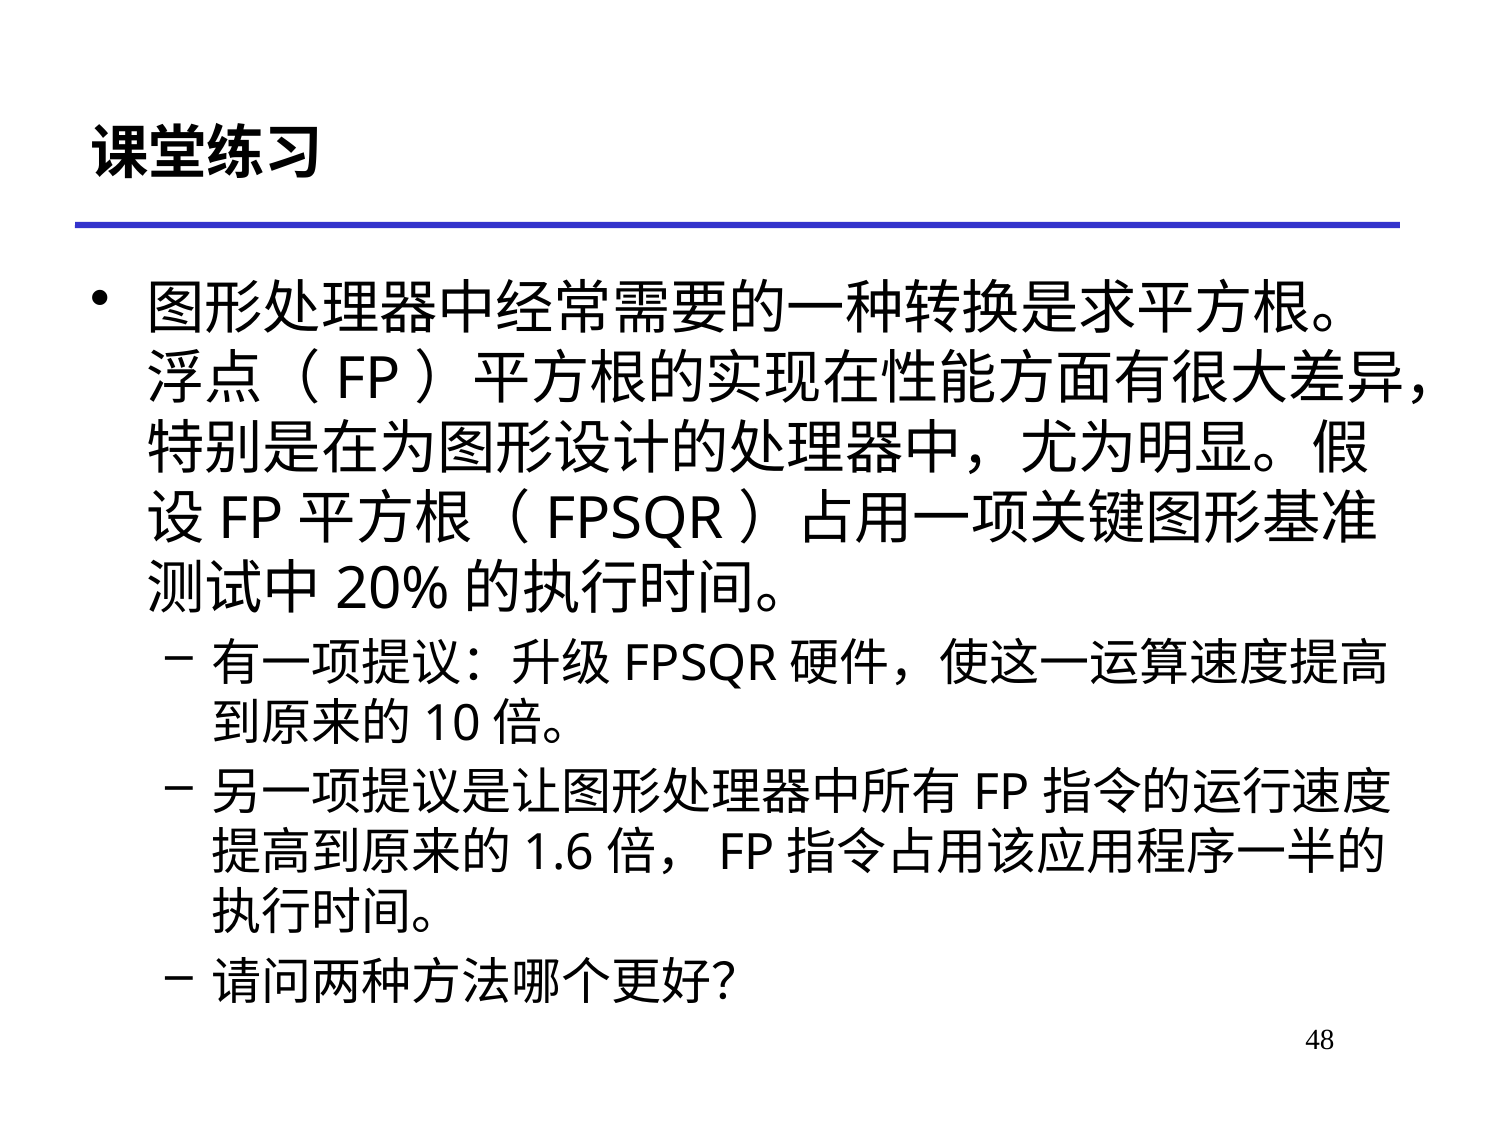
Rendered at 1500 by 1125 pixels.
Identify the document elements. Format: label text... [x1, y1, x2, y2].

title 课堂练习 [75, 75, 1400, 225]
slide_number 48 [1137, 1012, 1351, 1088]
list 图形处理器中经常需要的一种转换是求平方根。浮点（FP）平方根的实现在性能方面有很大差异，特别是在为图形设计的处理器中，尤为明显。假设FP平方根（FPSQR）占用一项关键图形基准测试中20%的执行时间。 有一项提议：升级FPSQR硬件，使这一运算速度提高到原来的10倍。 另一项提议是让图形处理器中所有FP指令的运行速度提高到原来的1.6倍，FP指令占用该应用程序一半的执行时间。 请问两种方法哪个更好？ [75, 262, 1438, 988]
